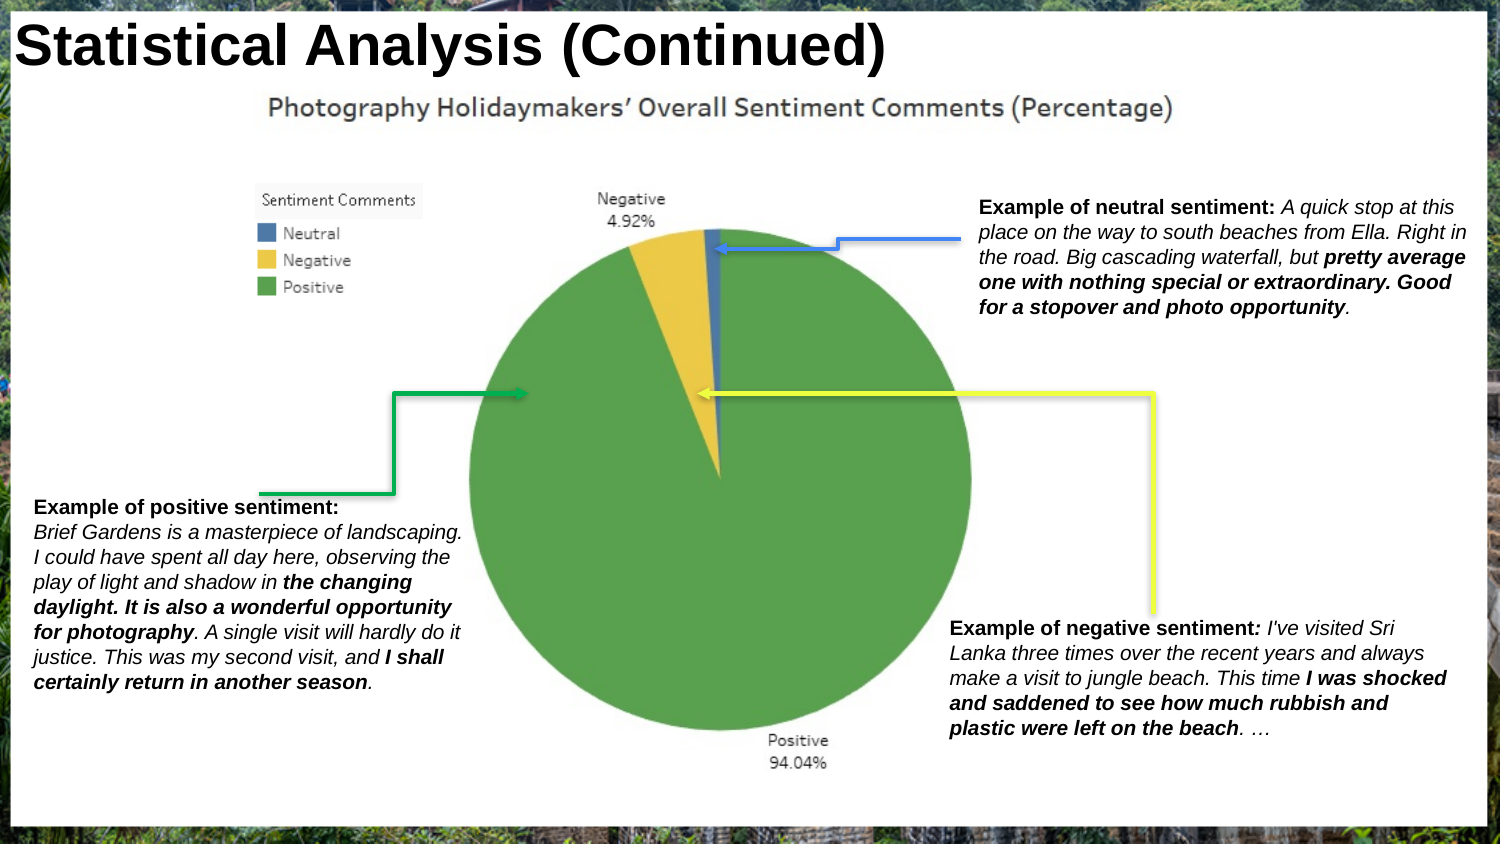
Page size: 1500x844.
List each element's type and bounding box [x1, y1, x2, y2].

text_box [258, 393, 530, 495]
picture [0, 0, 1500, 844]
text_box [713, 238, 962, 250]
text_box [814, 275, 1036, 733]
